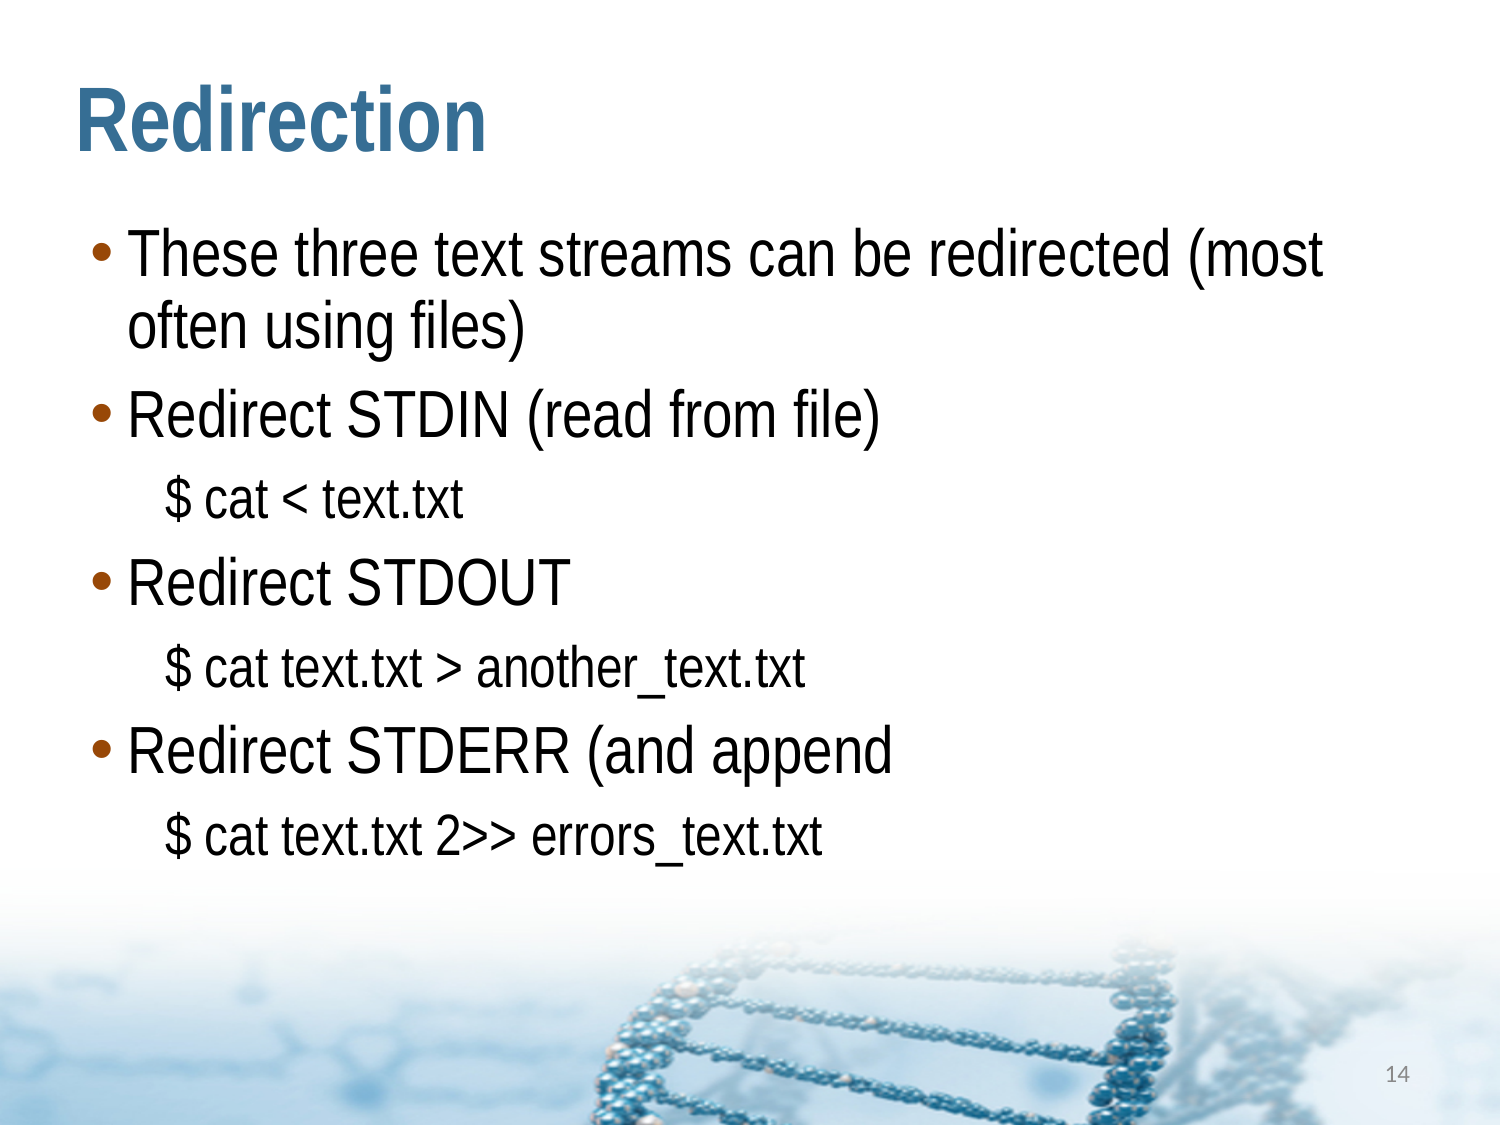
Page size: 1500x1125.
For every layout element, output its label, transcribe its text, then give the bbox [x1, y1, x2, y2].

title Redirection [60, 20, 1455, 209]
picture [0, 862, 1500, 1125]
list These three text streams can be redirected (most often using files) Redirect STDIN (read from file) $ cat < text.txt Redirect STDOUT $ cat text.txt > another_text.txt Redirect STDERR (and append $ cat text.txt 2>> errors_text.txt [75, 211, 1425, 998]
slide_number 14 [1074, 1042, 1425, 1103]
